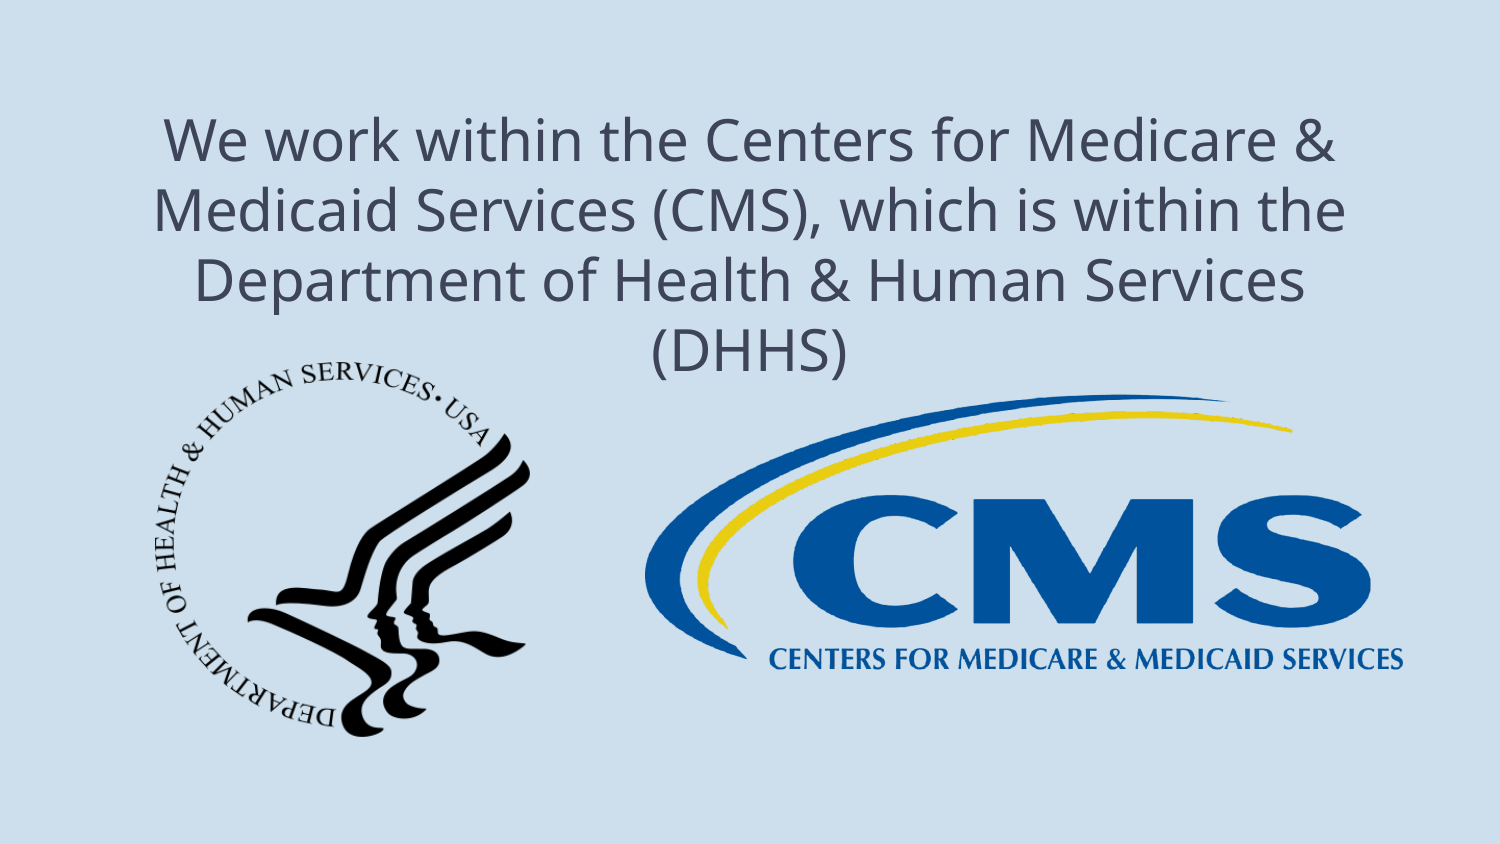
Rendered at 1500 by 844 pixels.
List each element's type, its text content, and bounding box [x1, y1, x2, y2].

title We work within the Centers for Medicare & Medicaid Services (CMS), which is within the Department of Health & Human Services (DHHS) [75, 88, 1425, 258]
picture [550, 300, 1497, 798]
picture [153, 359, 532, 739]
